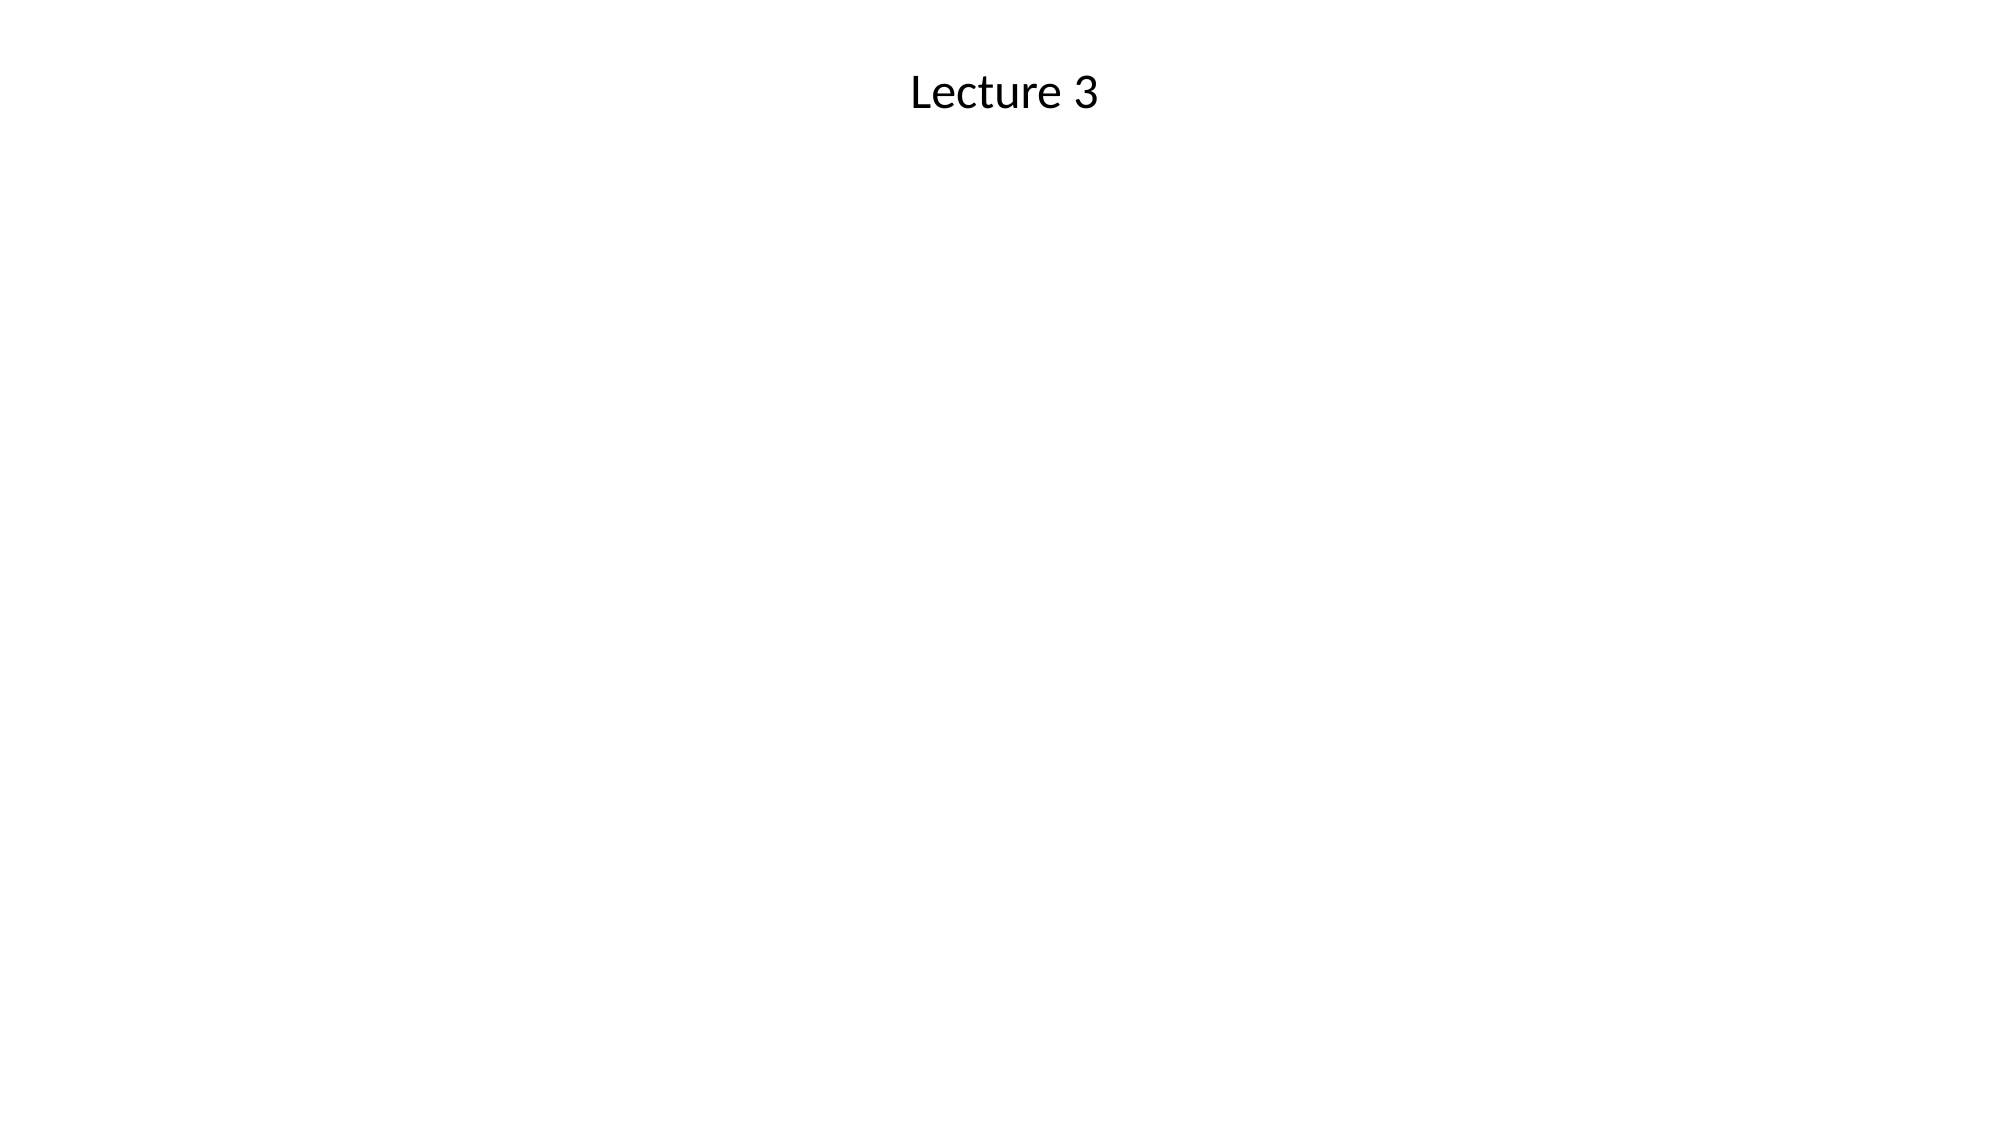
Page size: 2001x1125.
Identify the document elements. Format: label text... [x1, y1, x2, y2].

text_box Lecture 3 [906, 53, 1104, 123]
